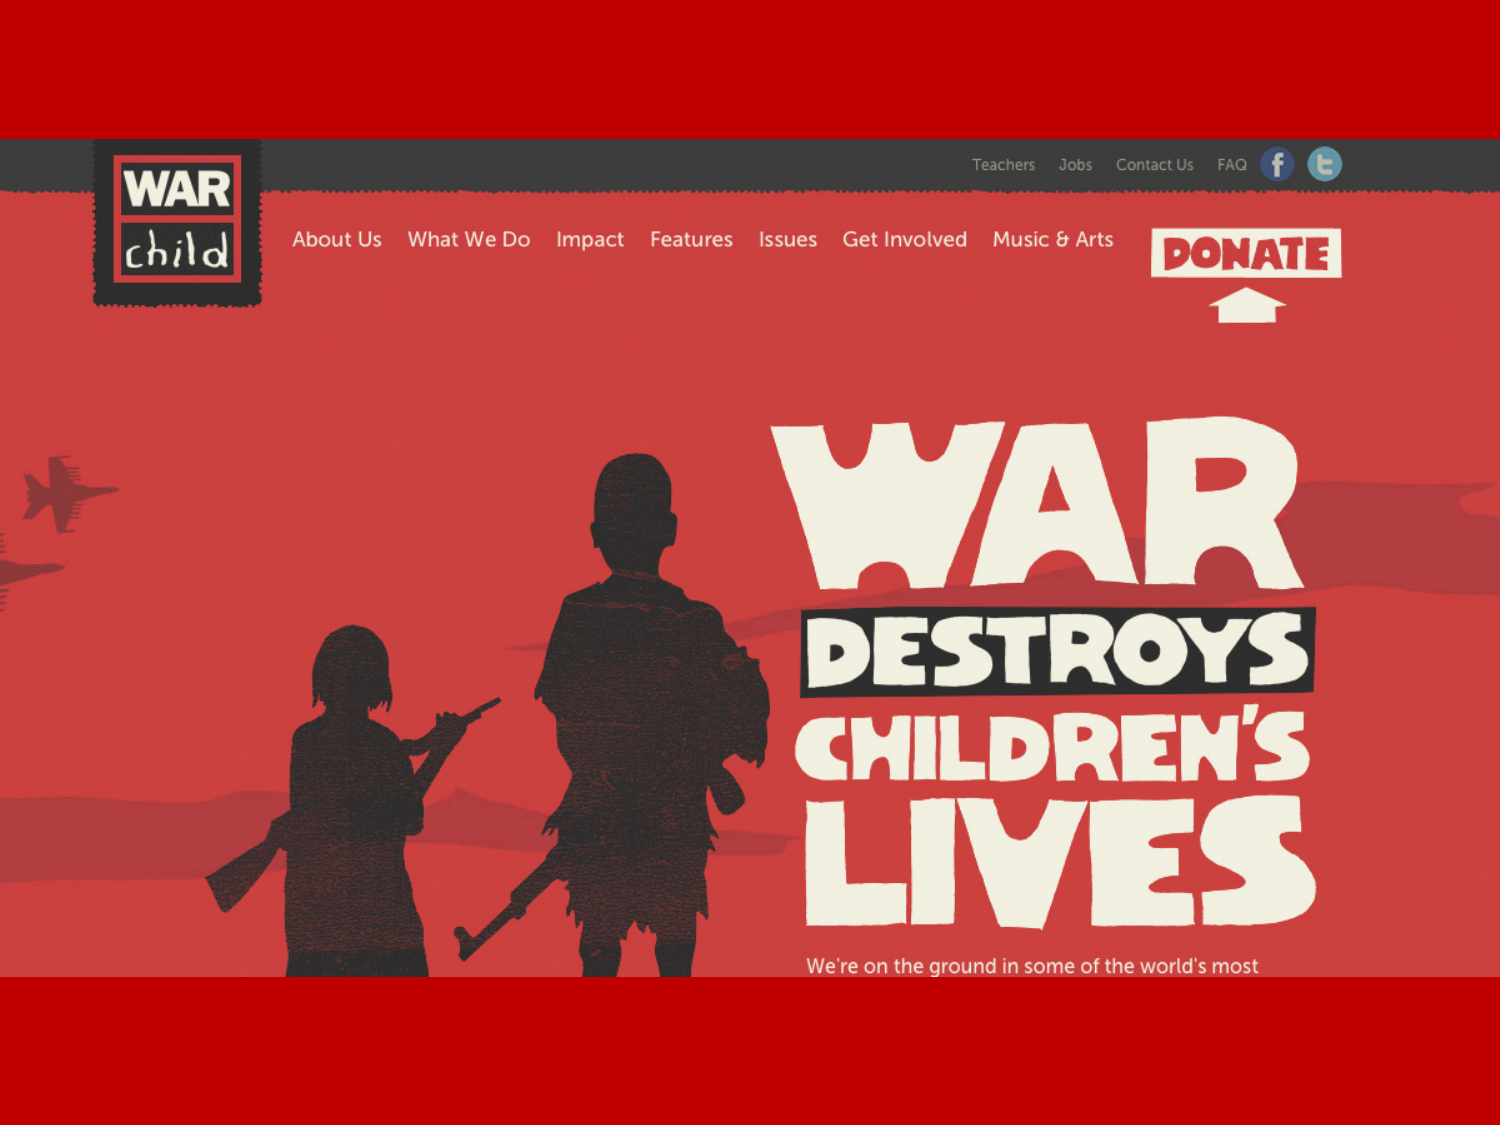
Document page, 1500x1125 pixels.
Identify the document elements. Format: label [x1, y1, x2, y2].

text_box [0, 0, 1500, 139]
text_box [0, 977, 1500, 1125]
picture [0, 139, 1500, 977]
